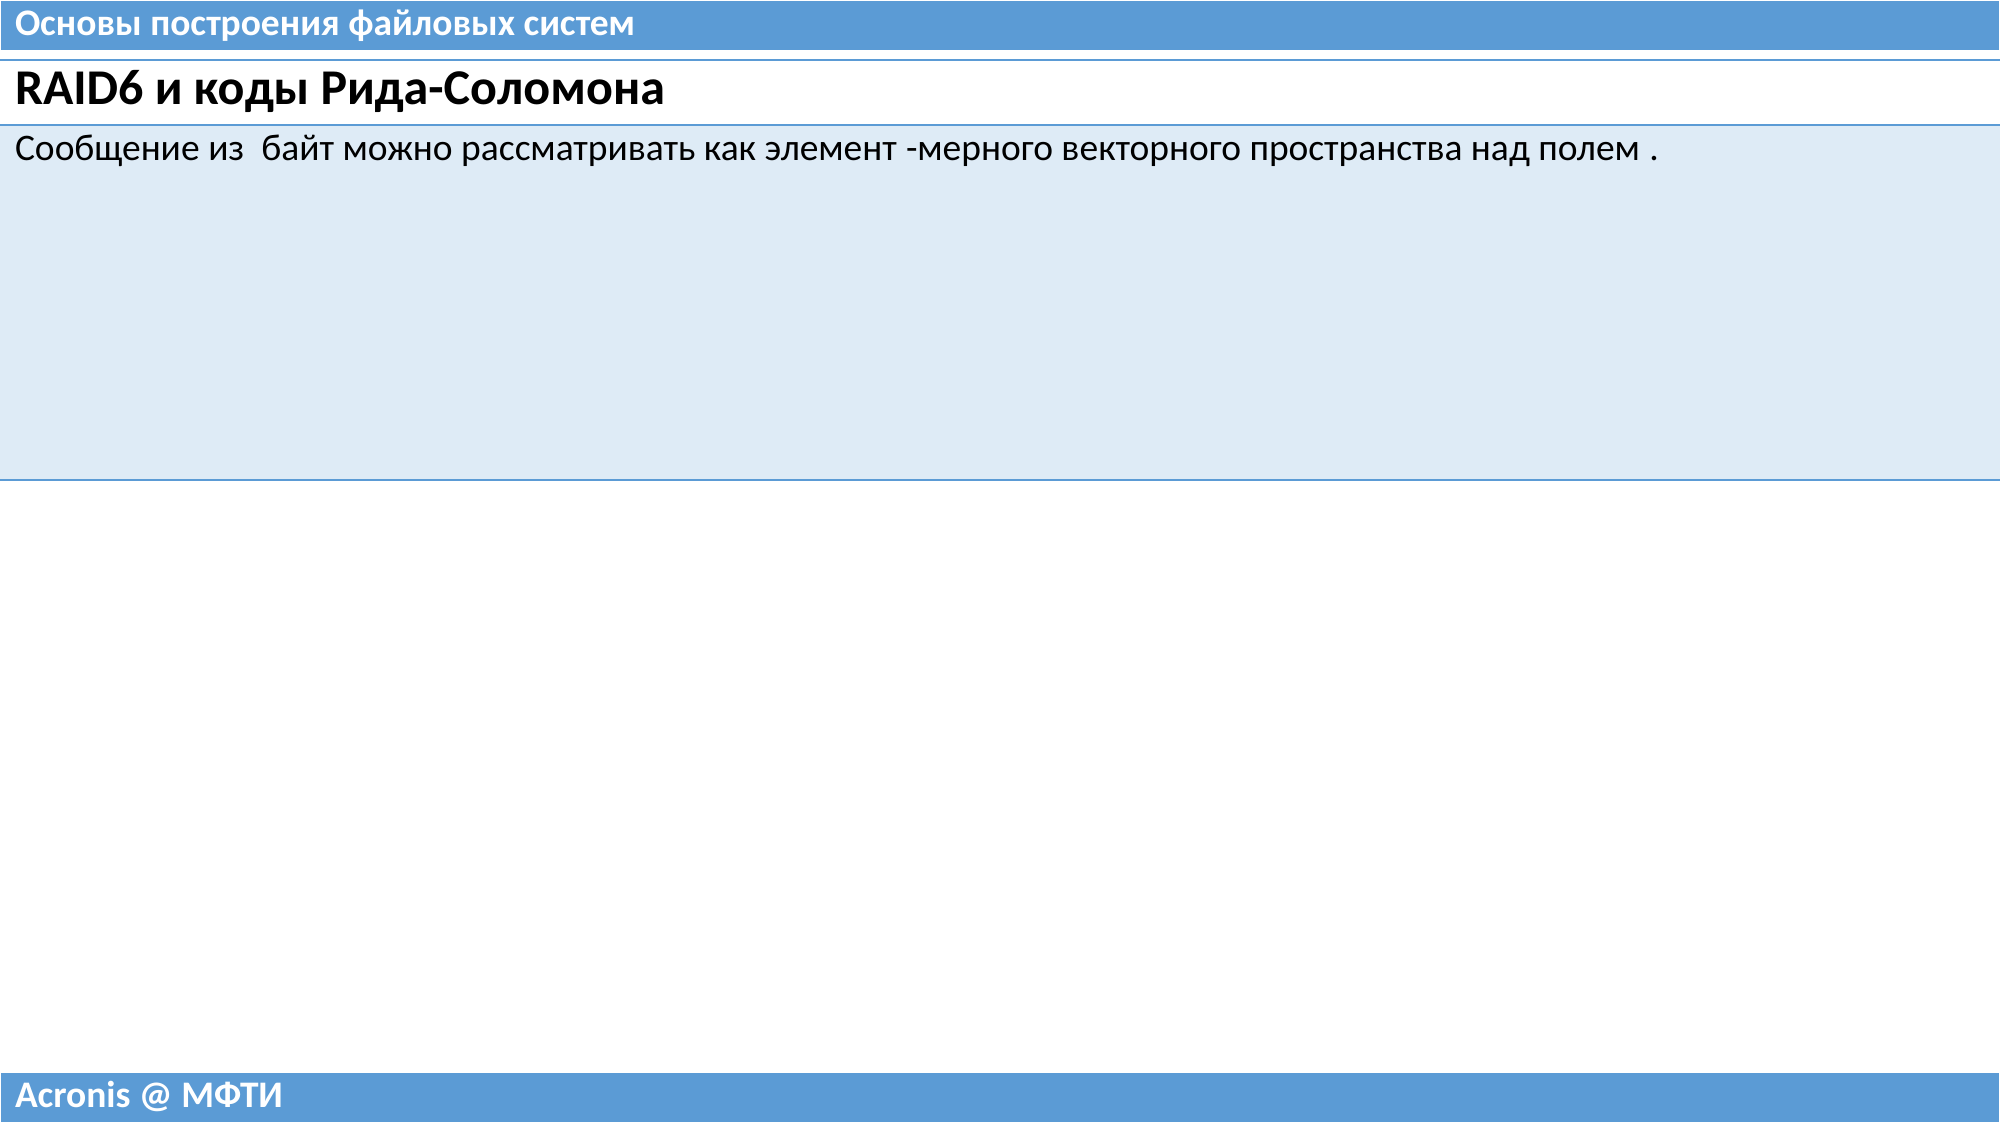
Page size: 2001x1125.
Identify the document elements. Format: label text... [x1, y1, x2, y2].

table_header Acronis @ МФТИ [1, 1073, 1999, 1122]
table_header Основы построения файловых систем [1, 1, 1999, 50]
